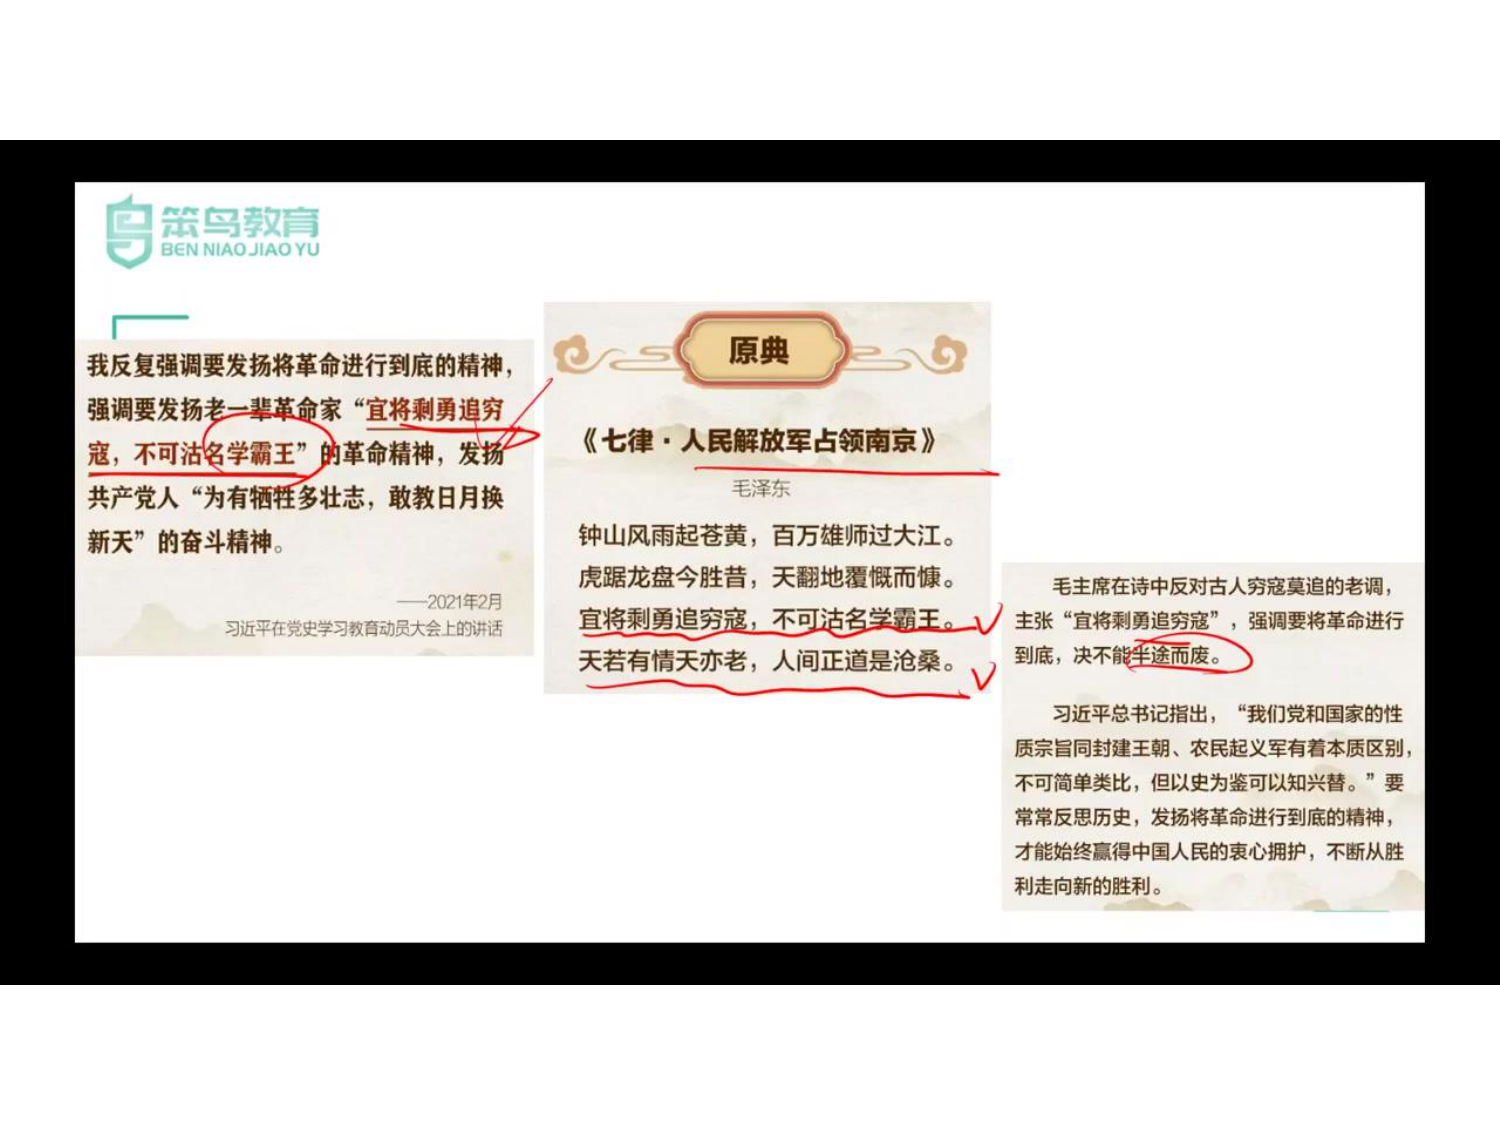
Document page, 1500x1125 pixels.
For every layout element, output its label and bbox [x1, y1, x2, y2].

picture [0, 140, 1500, 985]
